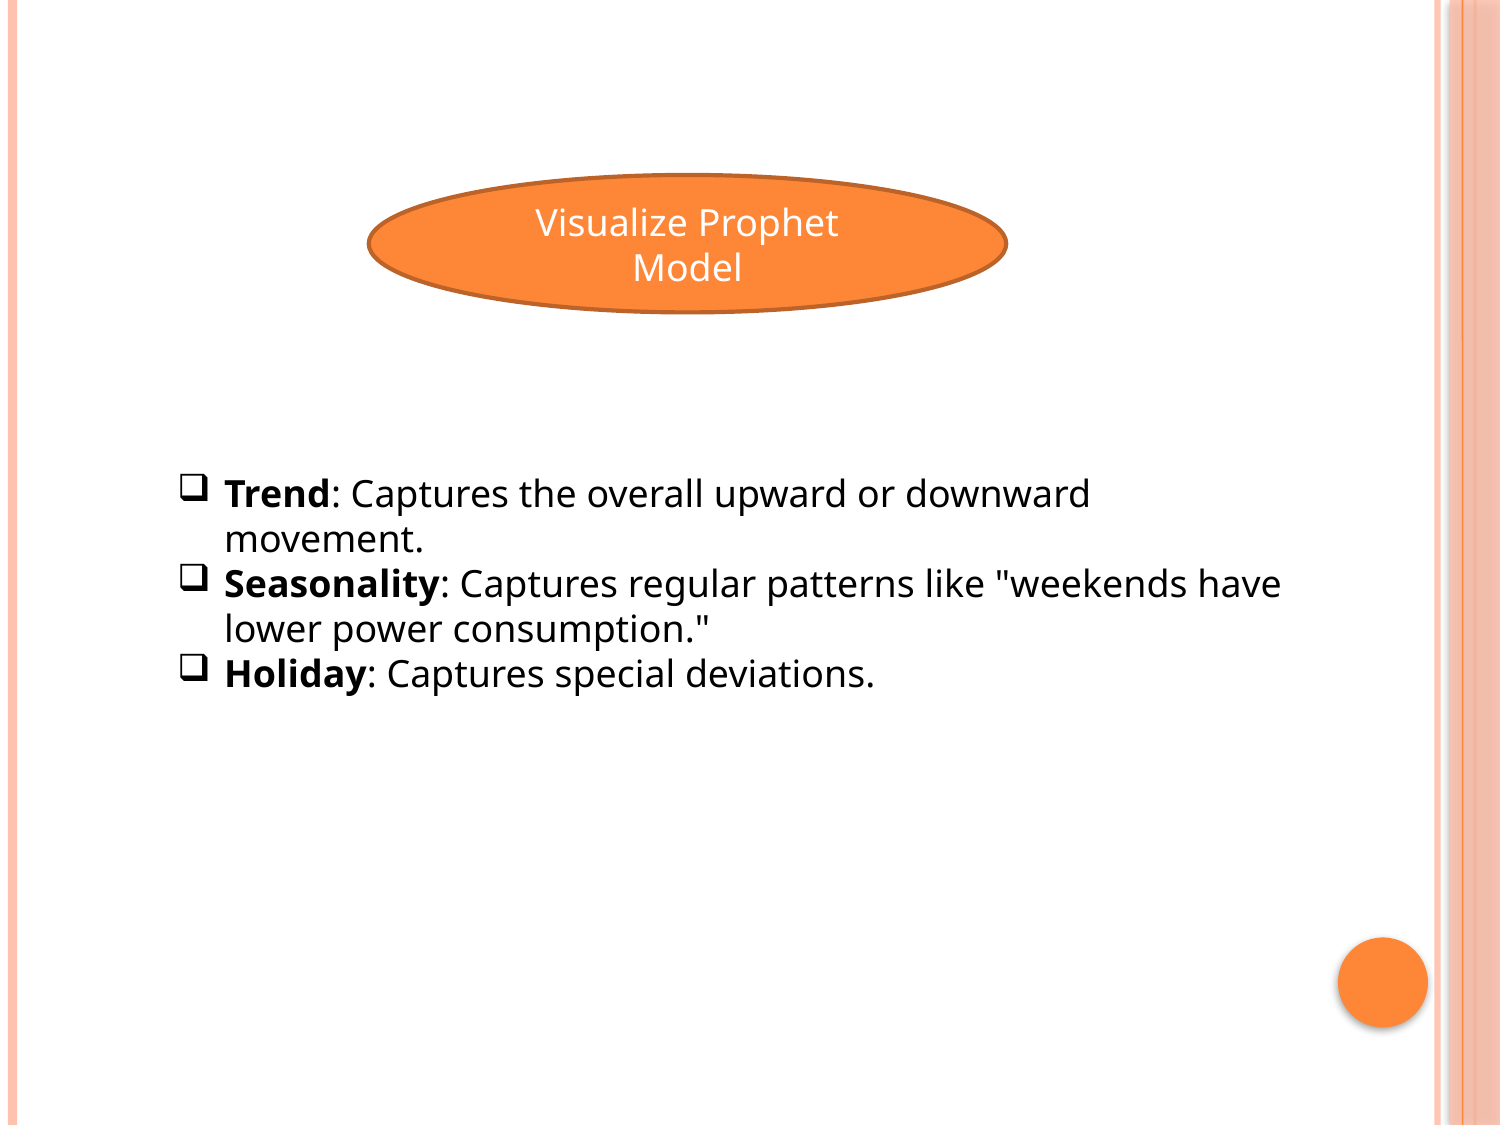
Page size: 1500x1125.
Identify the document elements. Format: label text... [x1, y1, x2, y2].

text_box Trend: Captures the overall upward or downward movement. Seasonality: Captures regular patterns like "weekends have lower power consumption." Holiday: Captures special deviations. [162, 462, 1313, 748]
text_box Visualize Prophet Model [366, 172, 1009, 315]
